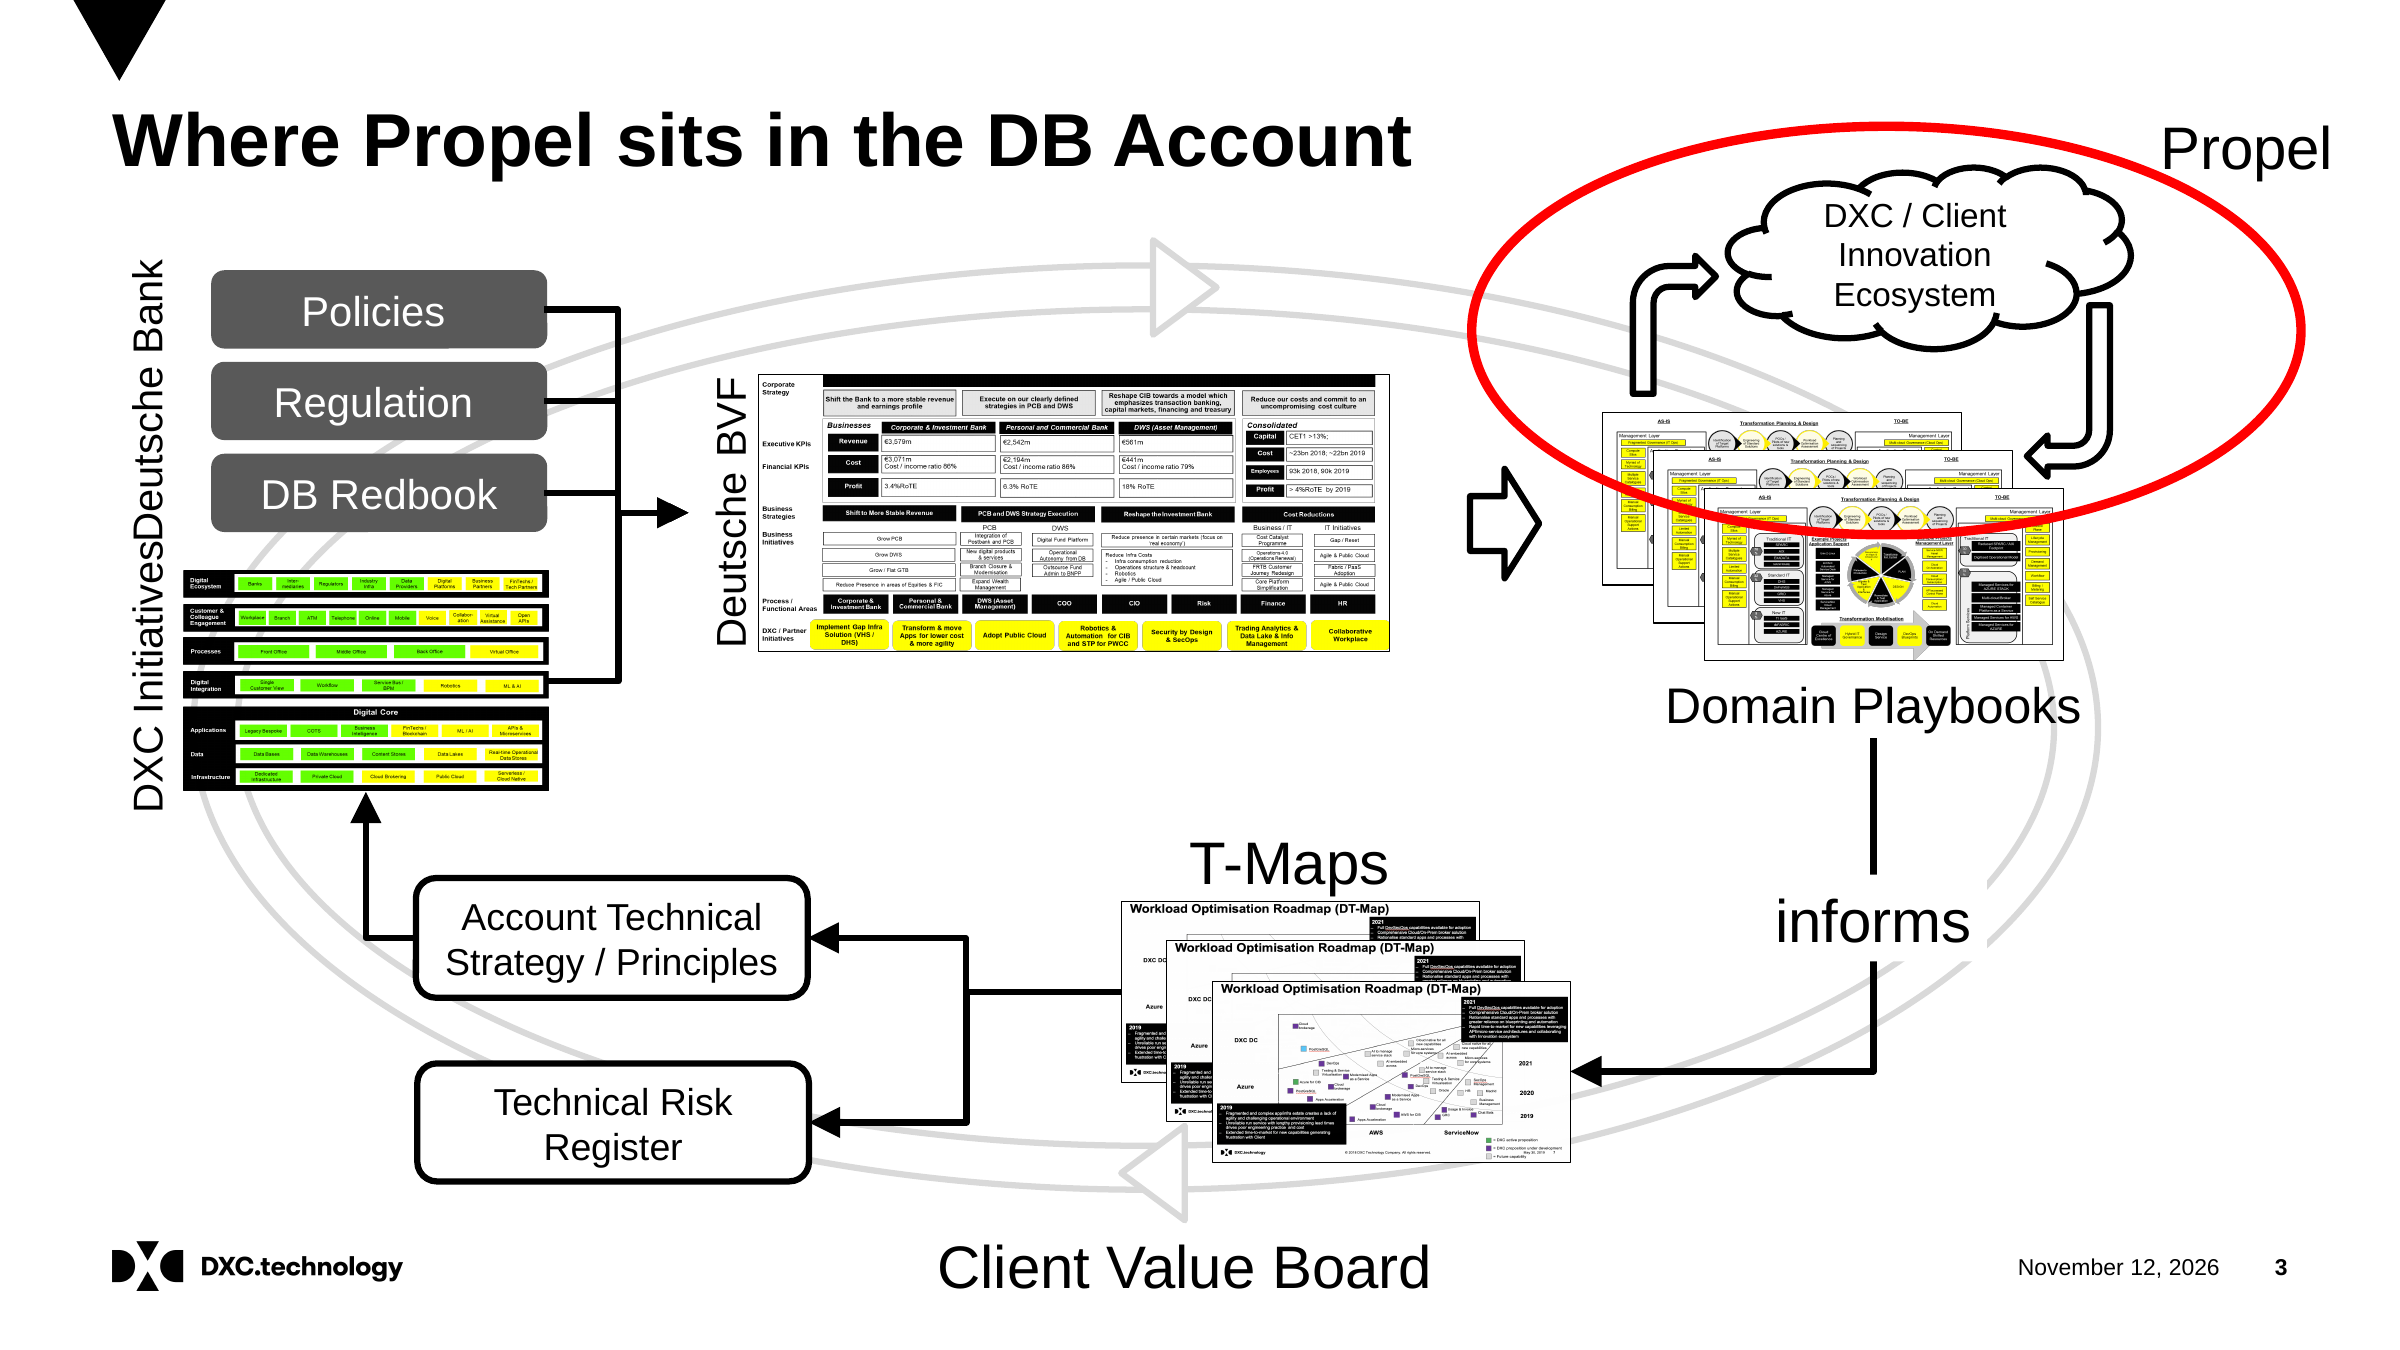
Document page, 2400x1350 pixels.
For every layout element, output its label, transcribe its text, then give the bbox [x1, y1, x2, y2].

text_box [689, 374, 1390, 652]
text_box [113, 545, 549, 809]
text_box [807, 937, 1121, 992]
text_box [365, 791, 416, 938]
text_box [1121, 816, 1571, 1162]
title Where Propel sits in the DB Account [2188, 189, 2288, 199]
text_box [1557, 755, 1887, 1059]
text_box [548, 512, 689, 682]
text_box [113, 265, 689, 537]
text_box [1603, 412, 2063, 661]
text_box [193, 240, 2099, 1309]
text_box [1514, 126, 2302, 506]
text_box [809, 991, 1121, 1123]
title Where Propel sits in the DB Account [112, 104, 2145, 199]
text_box Propel [2145, 101, 2349, 189]
